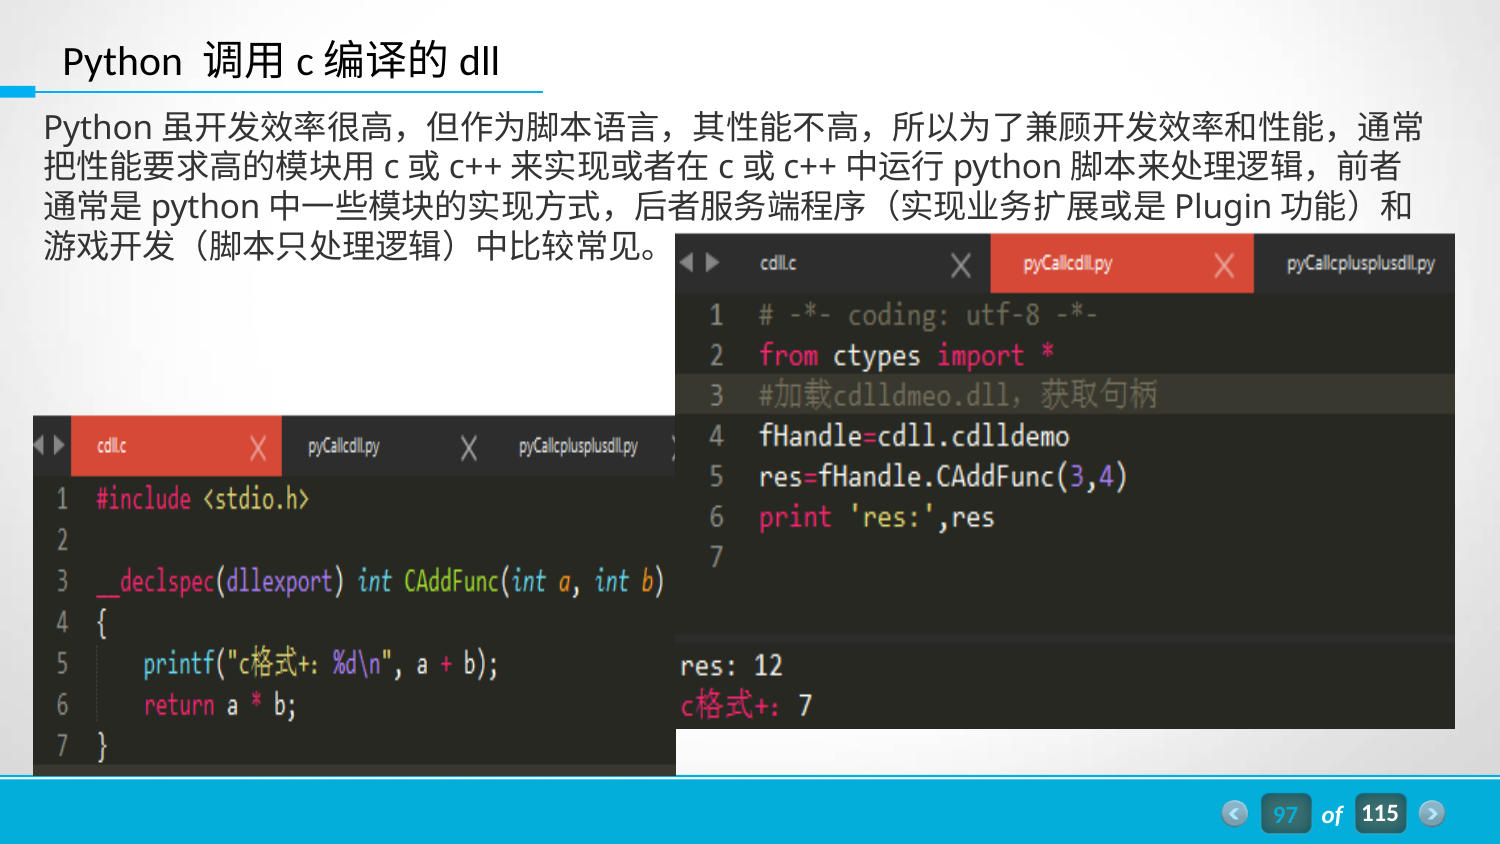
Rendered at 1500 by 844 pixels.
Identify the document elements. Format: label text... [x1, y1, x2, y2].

text_box Python虽开发效率很高，但作为脚本语言，其性能不高，所以为了兼顾开发效率和性能，通常把性能要求高的模块用c或c++来实现或者在c或c++中运行python脚本来处理逻辑，前者通常是python中一些模块的实现方式，后者服务端程序（实现业务扩展或是Plugin功能）和游戏开发（脚本只处理逻辑）中比较常见。 [28, 98, 1446, 273]
text_box [0, 85, 36, 98]
picture [1355, 794, 1407, 834]
picture [0, 0, 1500, 775]
text_box 97 [1258, 791, 1314, 836]
text_box Python 调用c编译的dll [47, 26, 526, 91]
